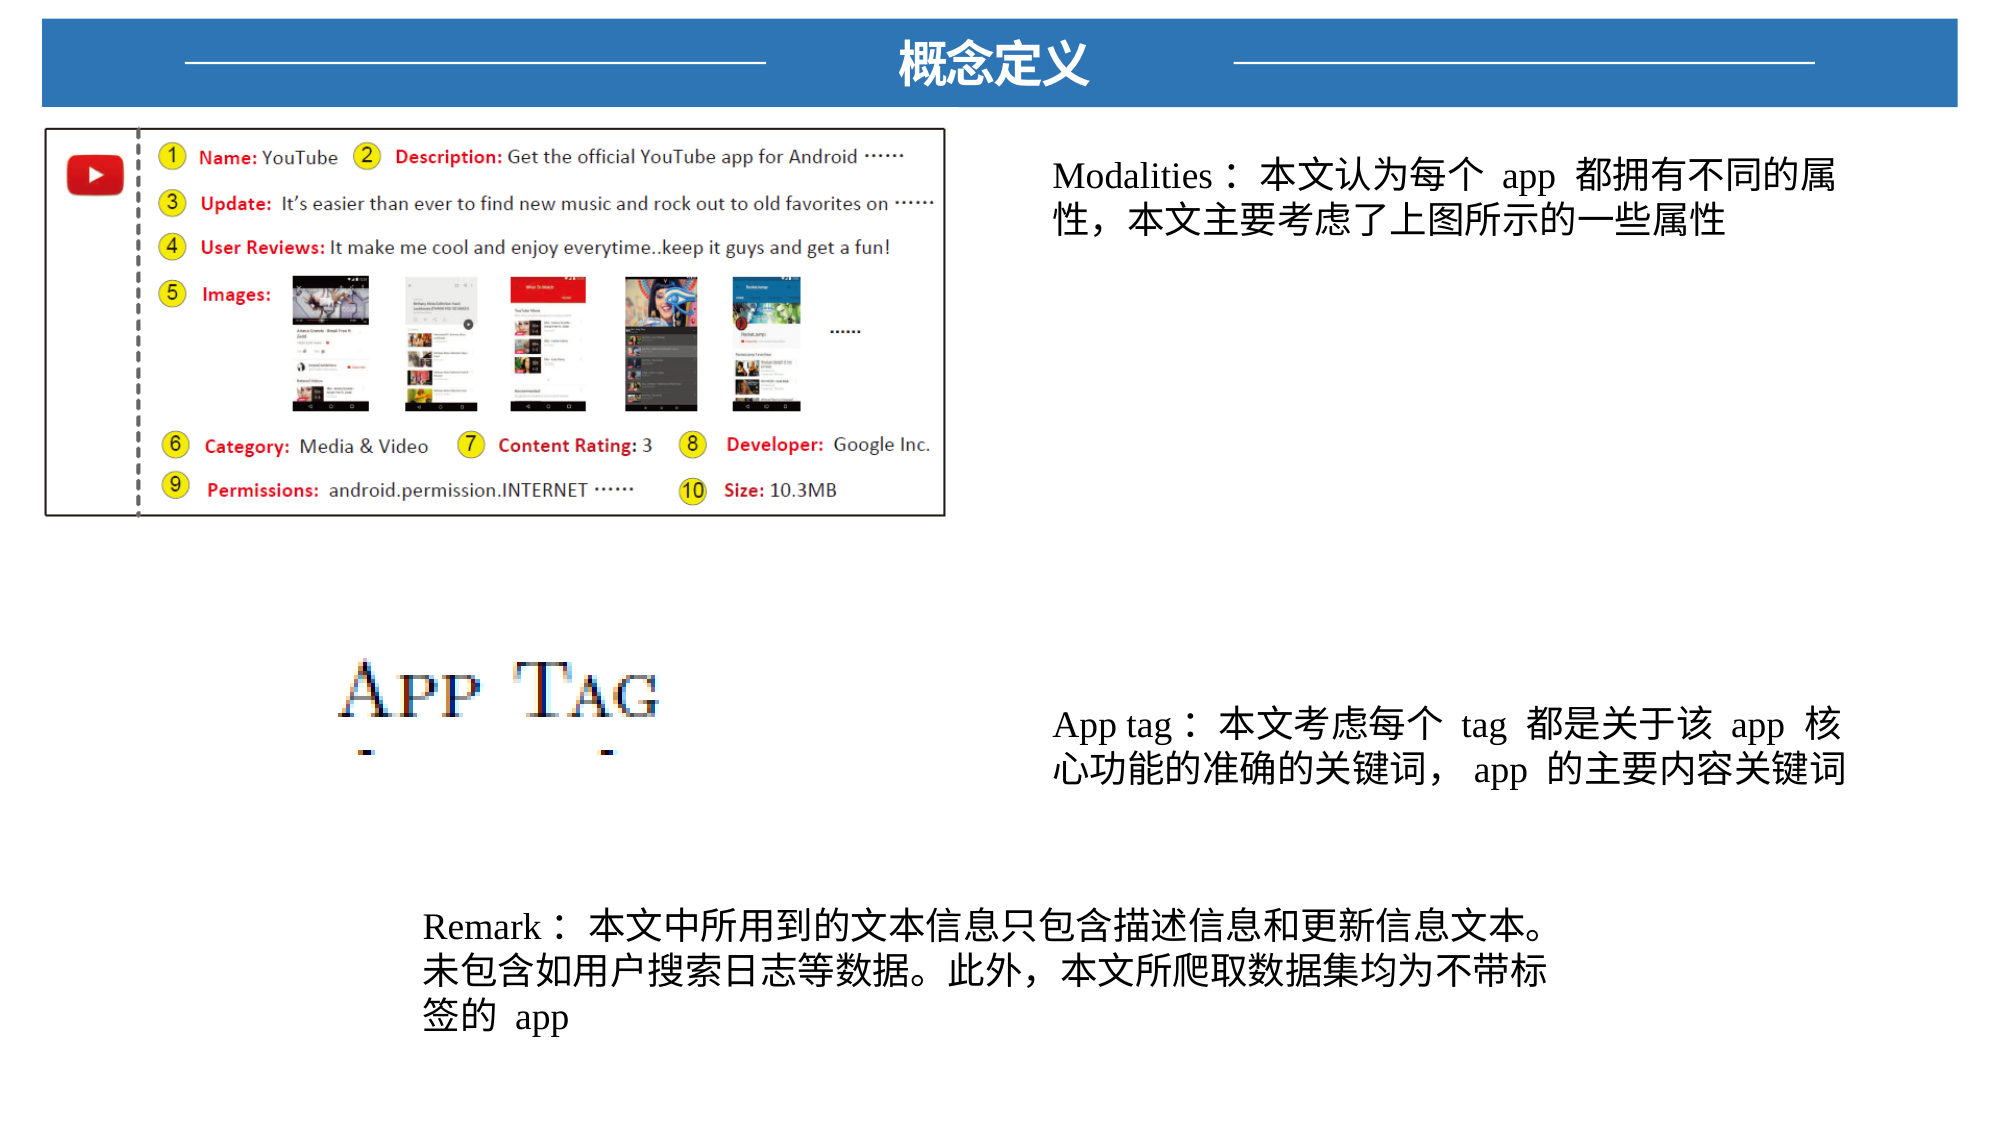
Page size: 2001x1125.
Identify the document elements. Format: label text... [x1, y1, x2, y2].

text_box Remark：本文中所用到的文本信息只包含描述信息和更新信息文本。未包含如用户搜索日志等数据。此外，本文所爬取数据集均为不带标签的 app [407, 894, 1593, 1045]
text_box 概念定义 [722, 65, 1267, 100]
text_box Modalities：本文认为每个 app 都拥有不同的属性，本文主要考虑了上图所示的一些属性 [1037, 143, 1878, 249]
text_box App tag：本文考虑每个 tag 都是关于该 app 核心功能的准确的关键词，app 的主要内容关键词 [1037, 692, 1878, 797]
picture [31, 107, 958, 528]
text_box [41, 18, 1959, 108]
picture [338, 646, 664, 755]
text_box 概念定义 [722, 25, 1267, 61]
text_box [184, 61, 1815, 65]
